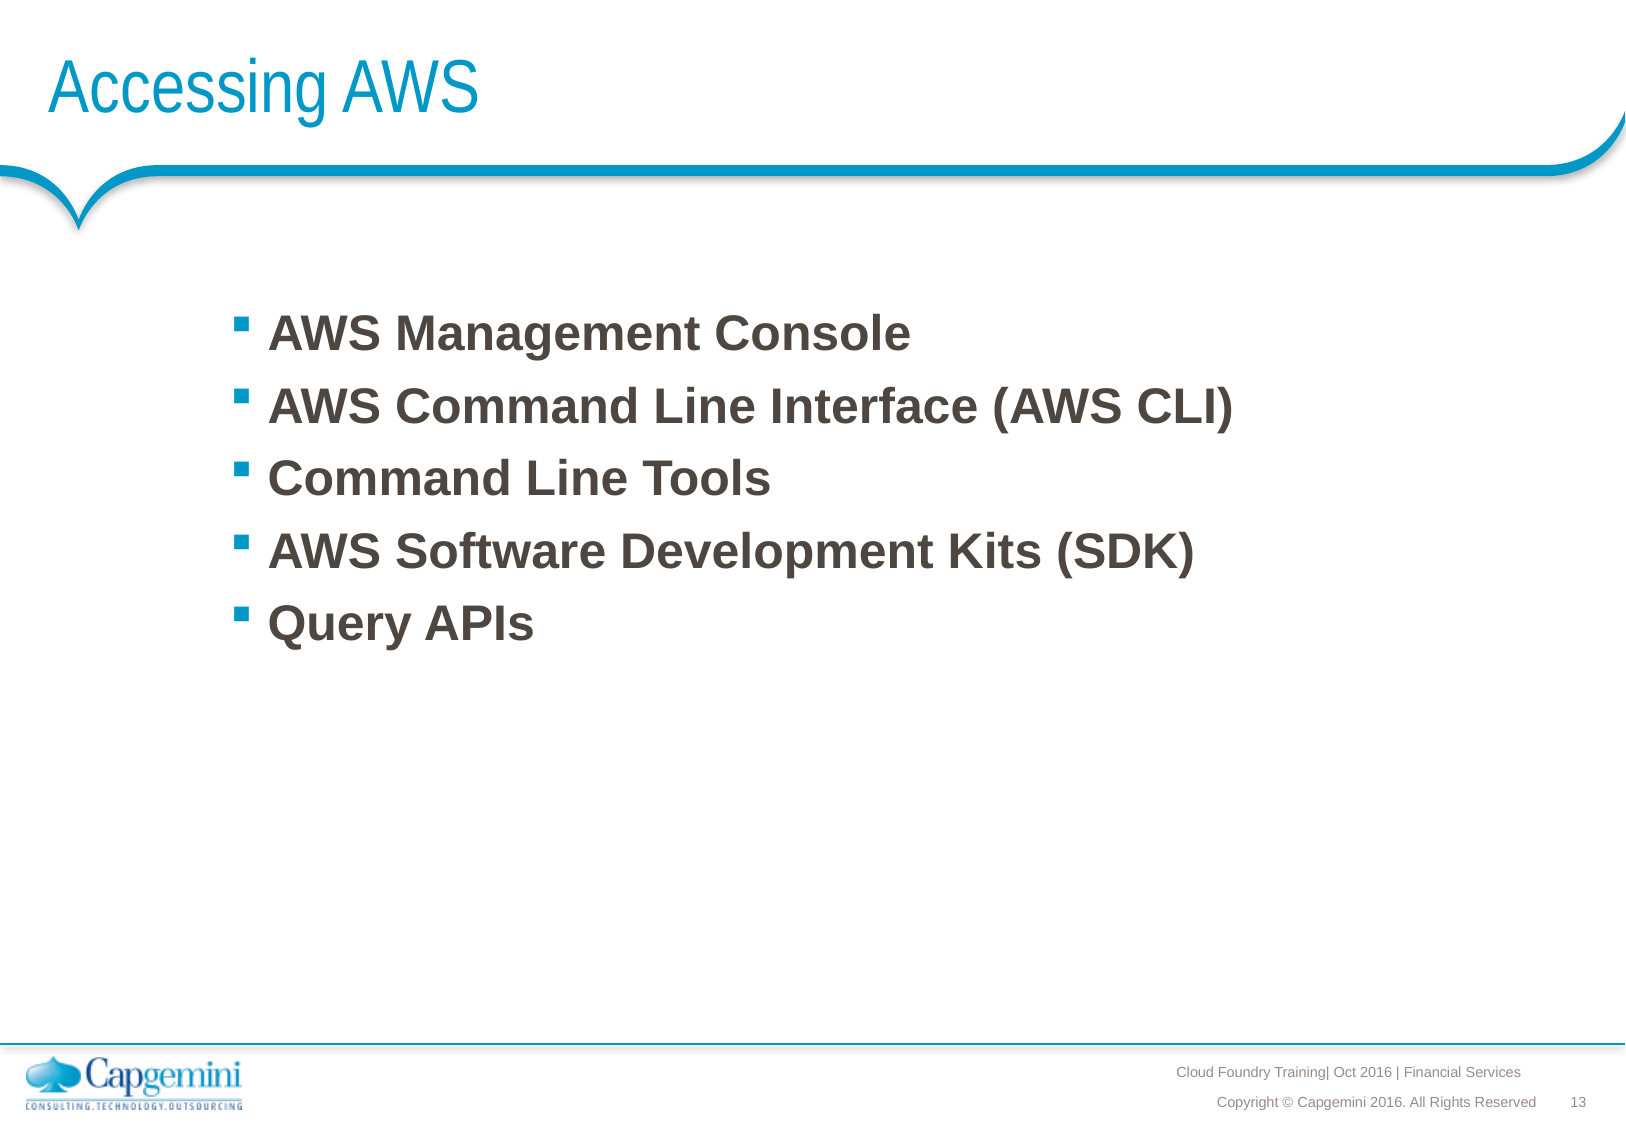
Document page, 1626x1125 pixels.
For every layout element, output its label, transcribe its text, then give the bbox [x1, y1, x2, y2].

picture [26, 1056, 242, 1110]
title Accessing AWS [0, 0, 1625, 165]
list AWS Management Console AWS Command Line Interface (AWS CLI) Command Line Tools AWS Software Development Kits (SDK) Query APIs [229, 288, 1271, 777]
